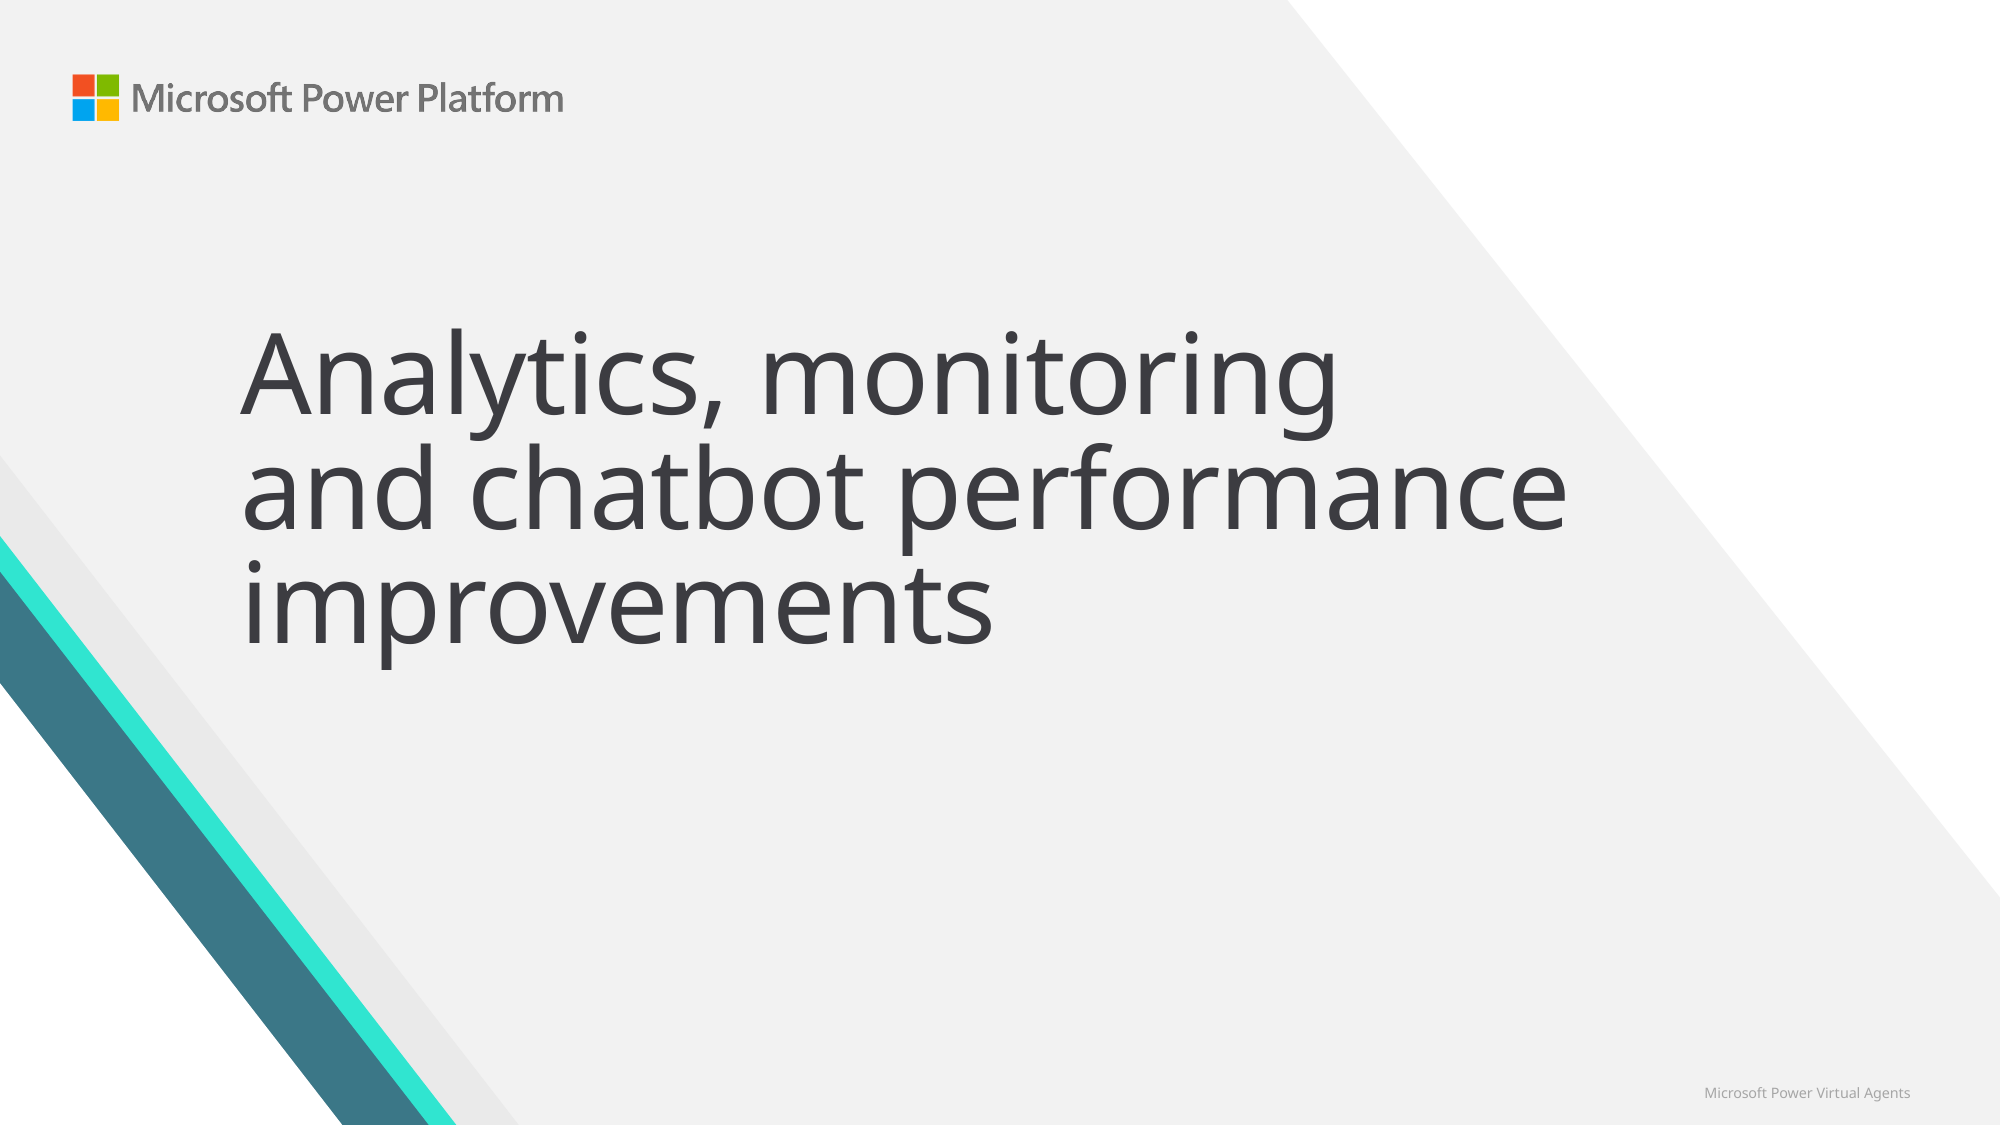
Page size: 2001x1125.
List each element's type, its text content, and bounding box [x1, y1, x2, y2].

title Analytics, monitoring and chatbot performance improvements [240, 307, 1577, 682]
picture [71, 72, 564, 122]
